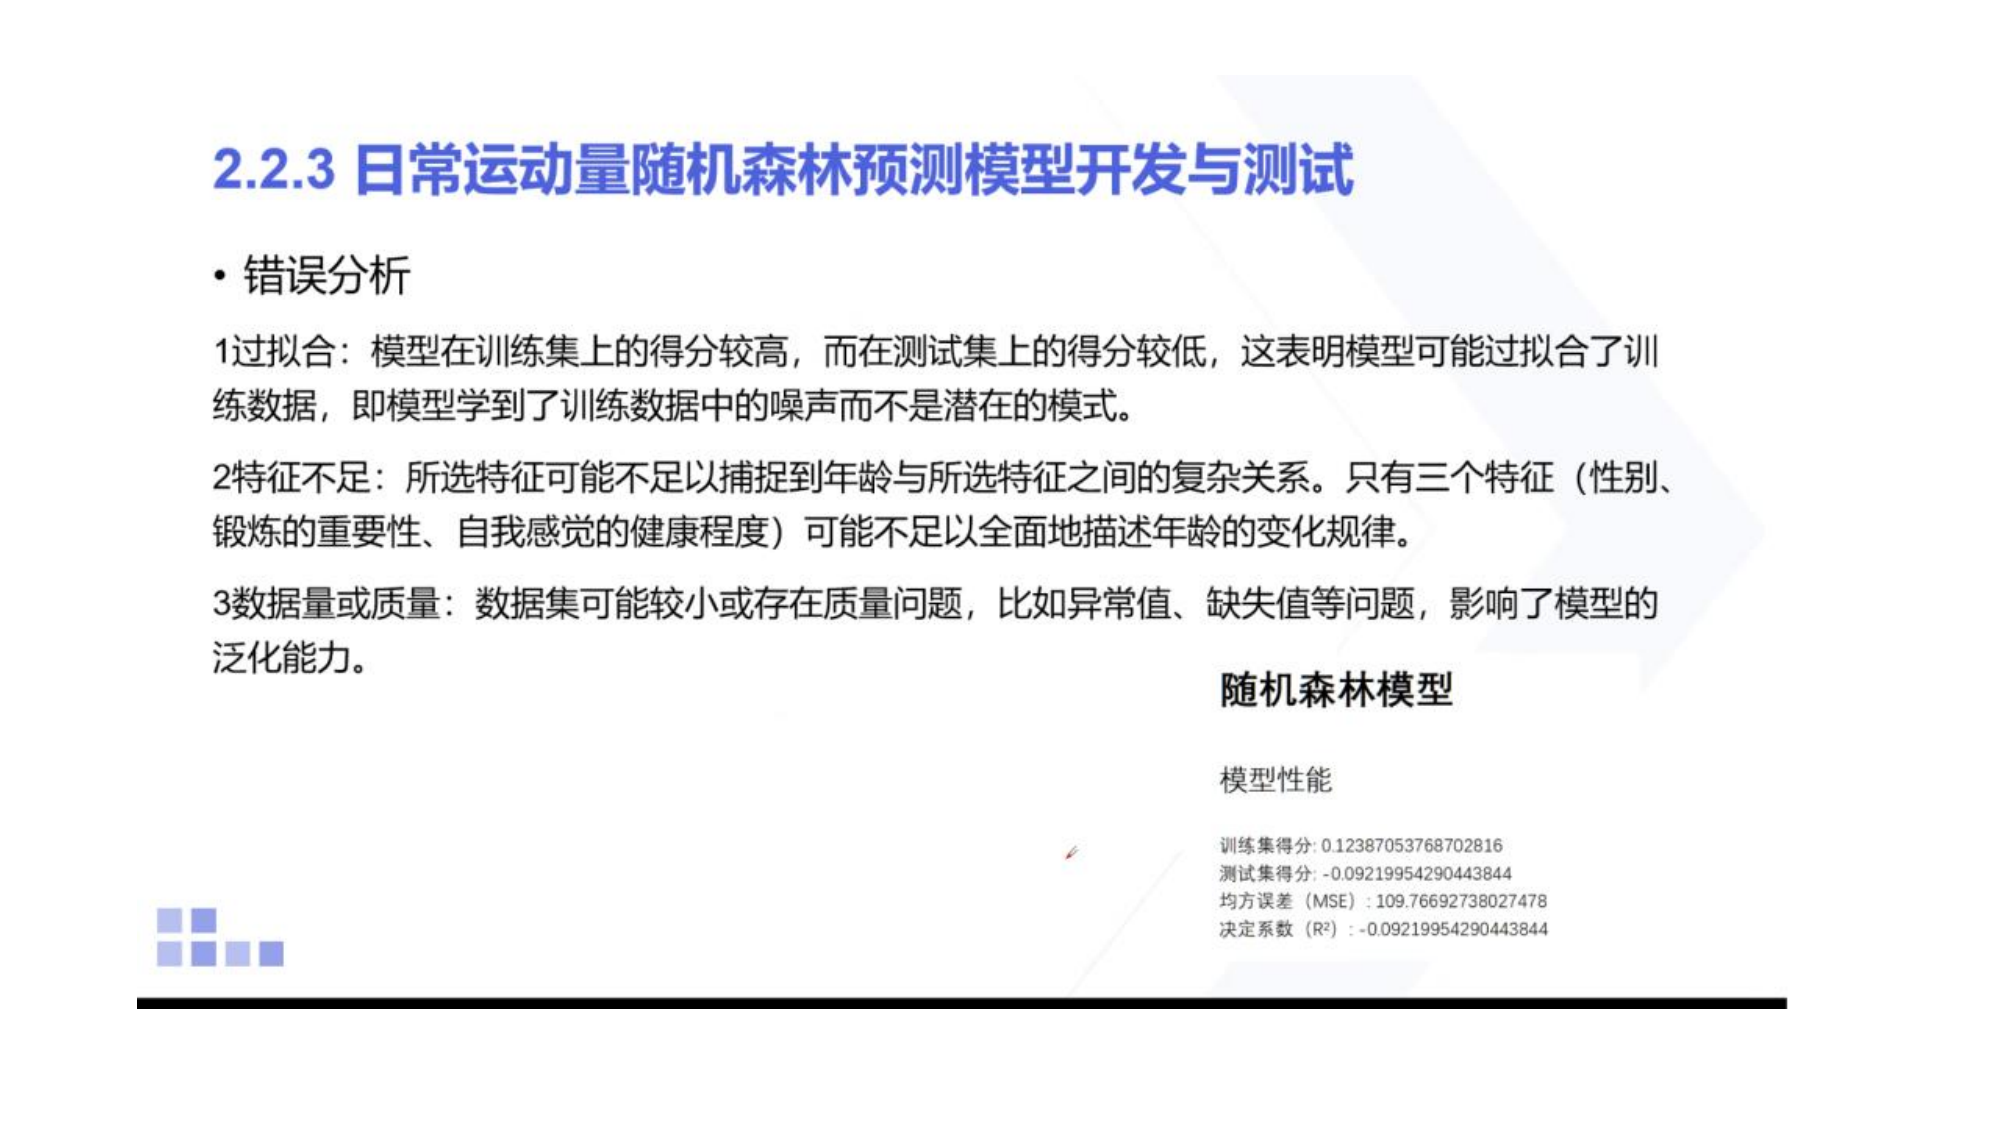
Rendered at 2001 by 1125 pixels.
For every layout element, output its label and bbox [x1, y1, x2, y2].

picture [137, 75, 1789, 1009]
